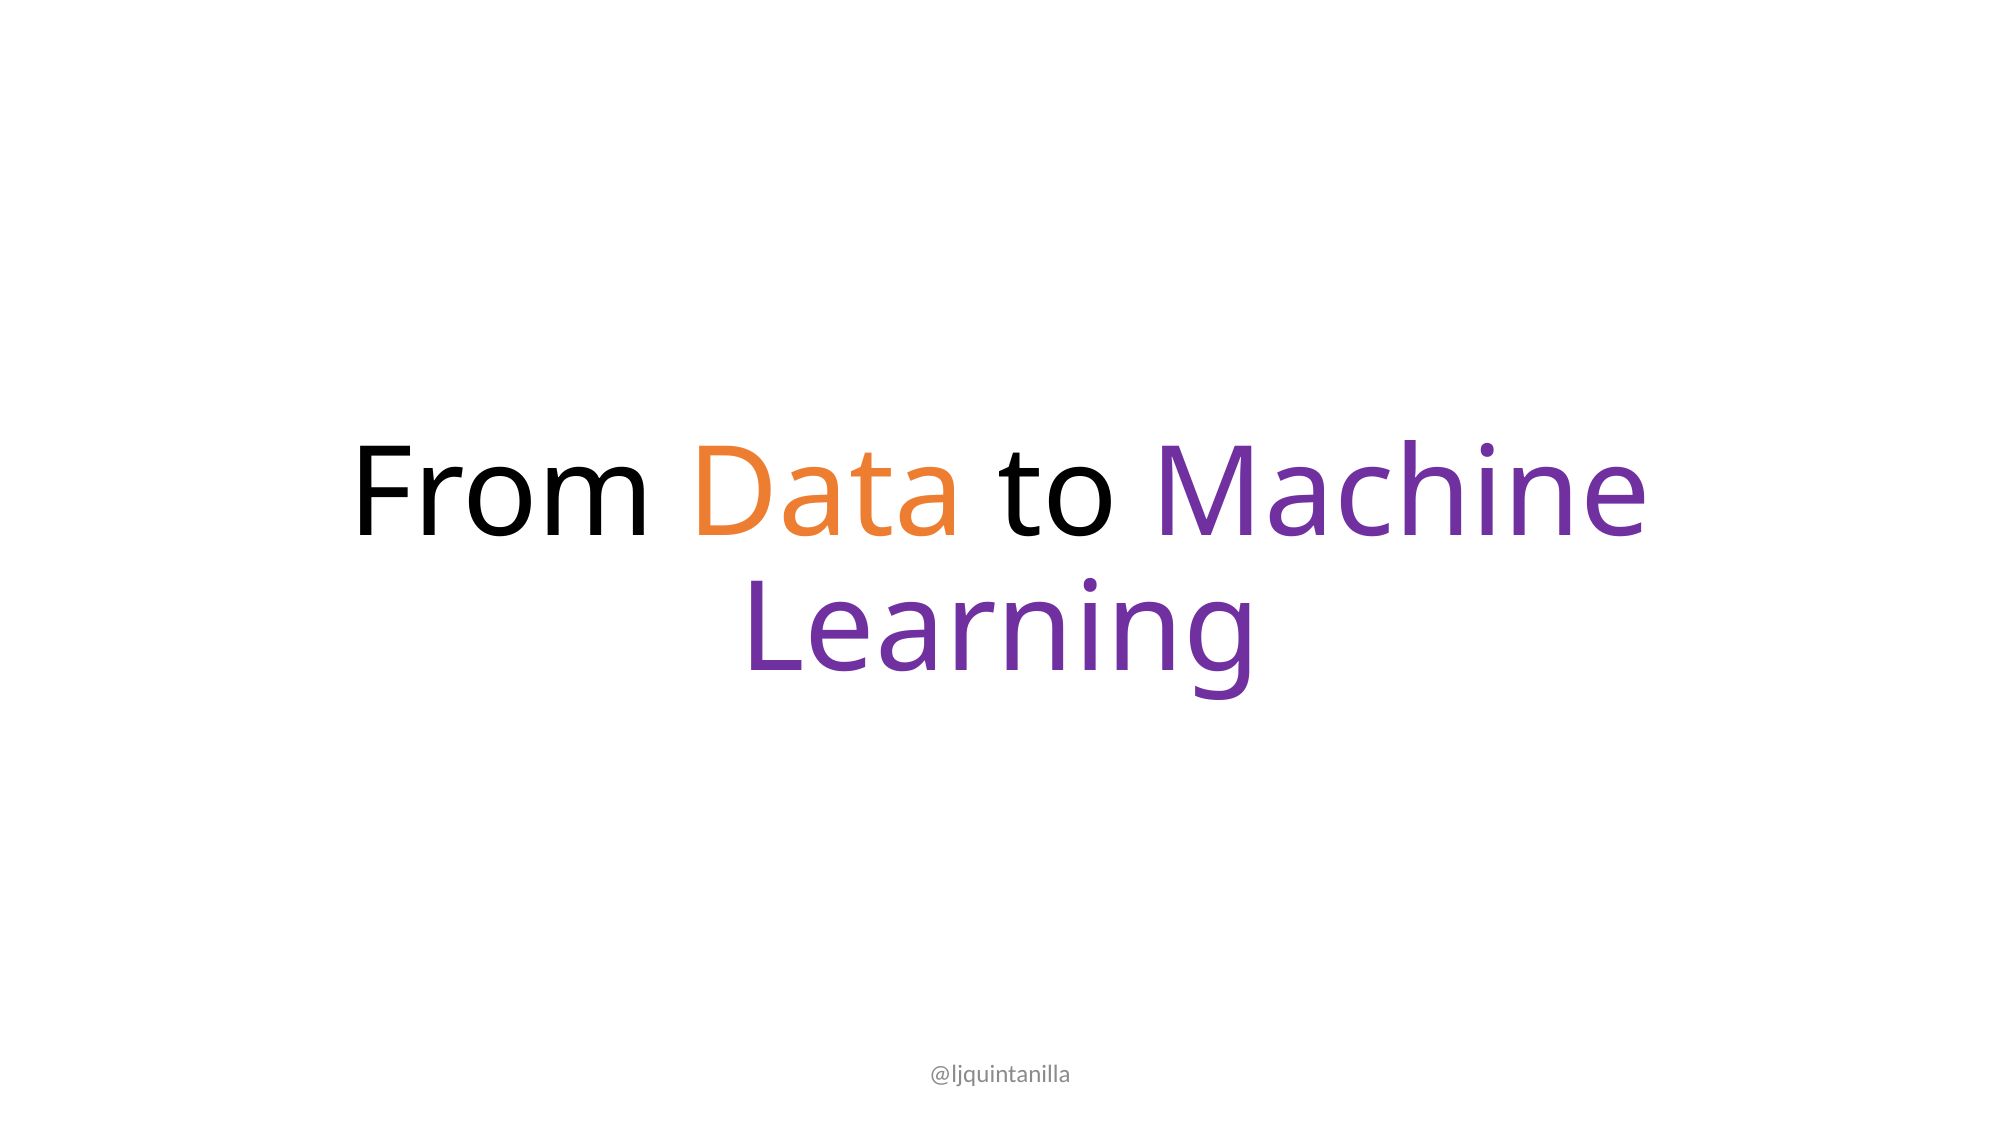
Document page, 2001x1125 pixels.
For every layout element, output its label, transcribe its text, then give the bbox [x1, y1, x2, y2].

title From Data to Machine Learning [249, 366, 1750, 759]
footer @ljquintanilla [662, 1042, 1338, 1103]
